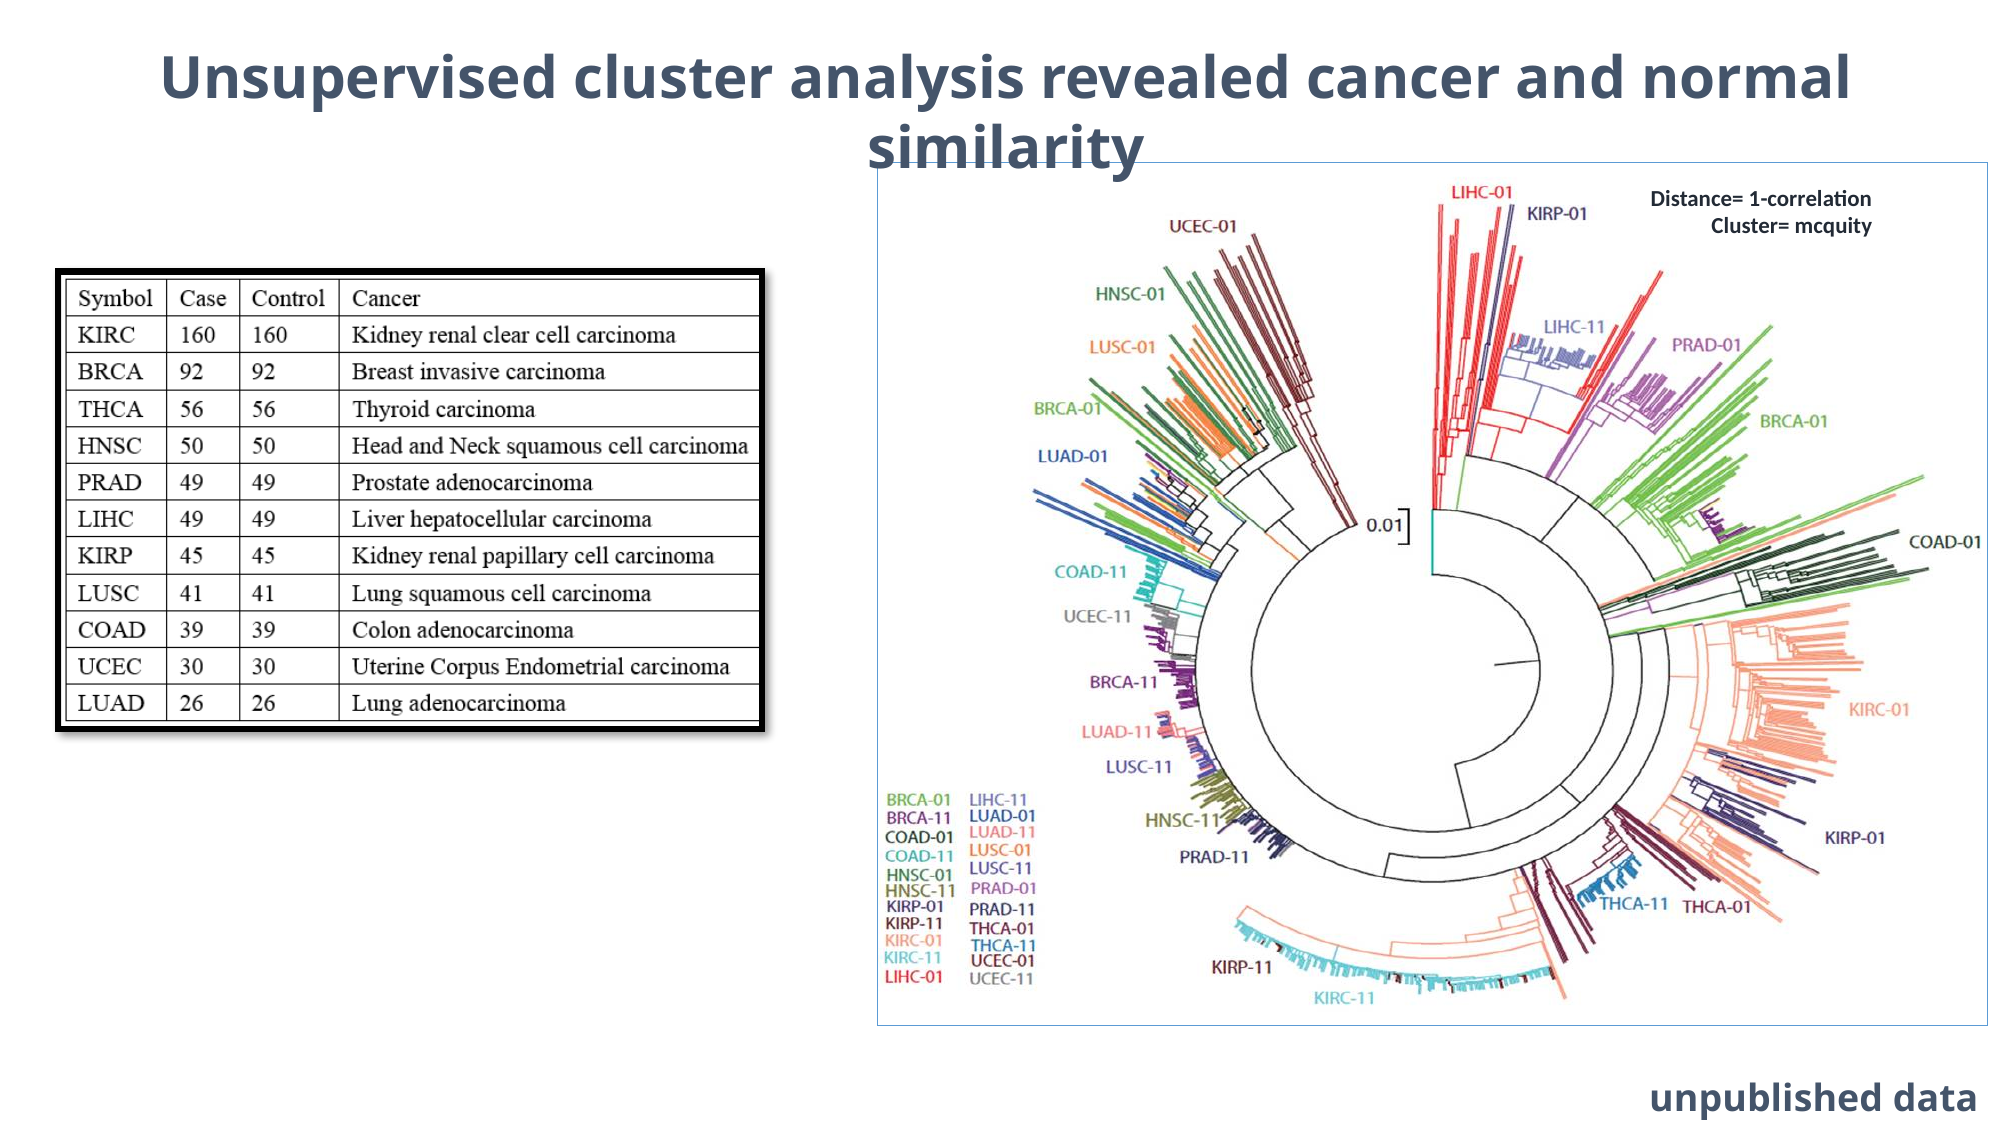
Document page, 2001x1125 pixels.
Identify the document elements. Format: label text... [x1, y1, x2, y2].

picture [877, 162, 1988, 1026]
text_box Unsupervised cluster analysis revealed cancer and normal similarity [61, 32, 1951, 188]
picture [61, 274, 760, 727]
text_box unpublished data [1618, 1066, 2000, 1125]
